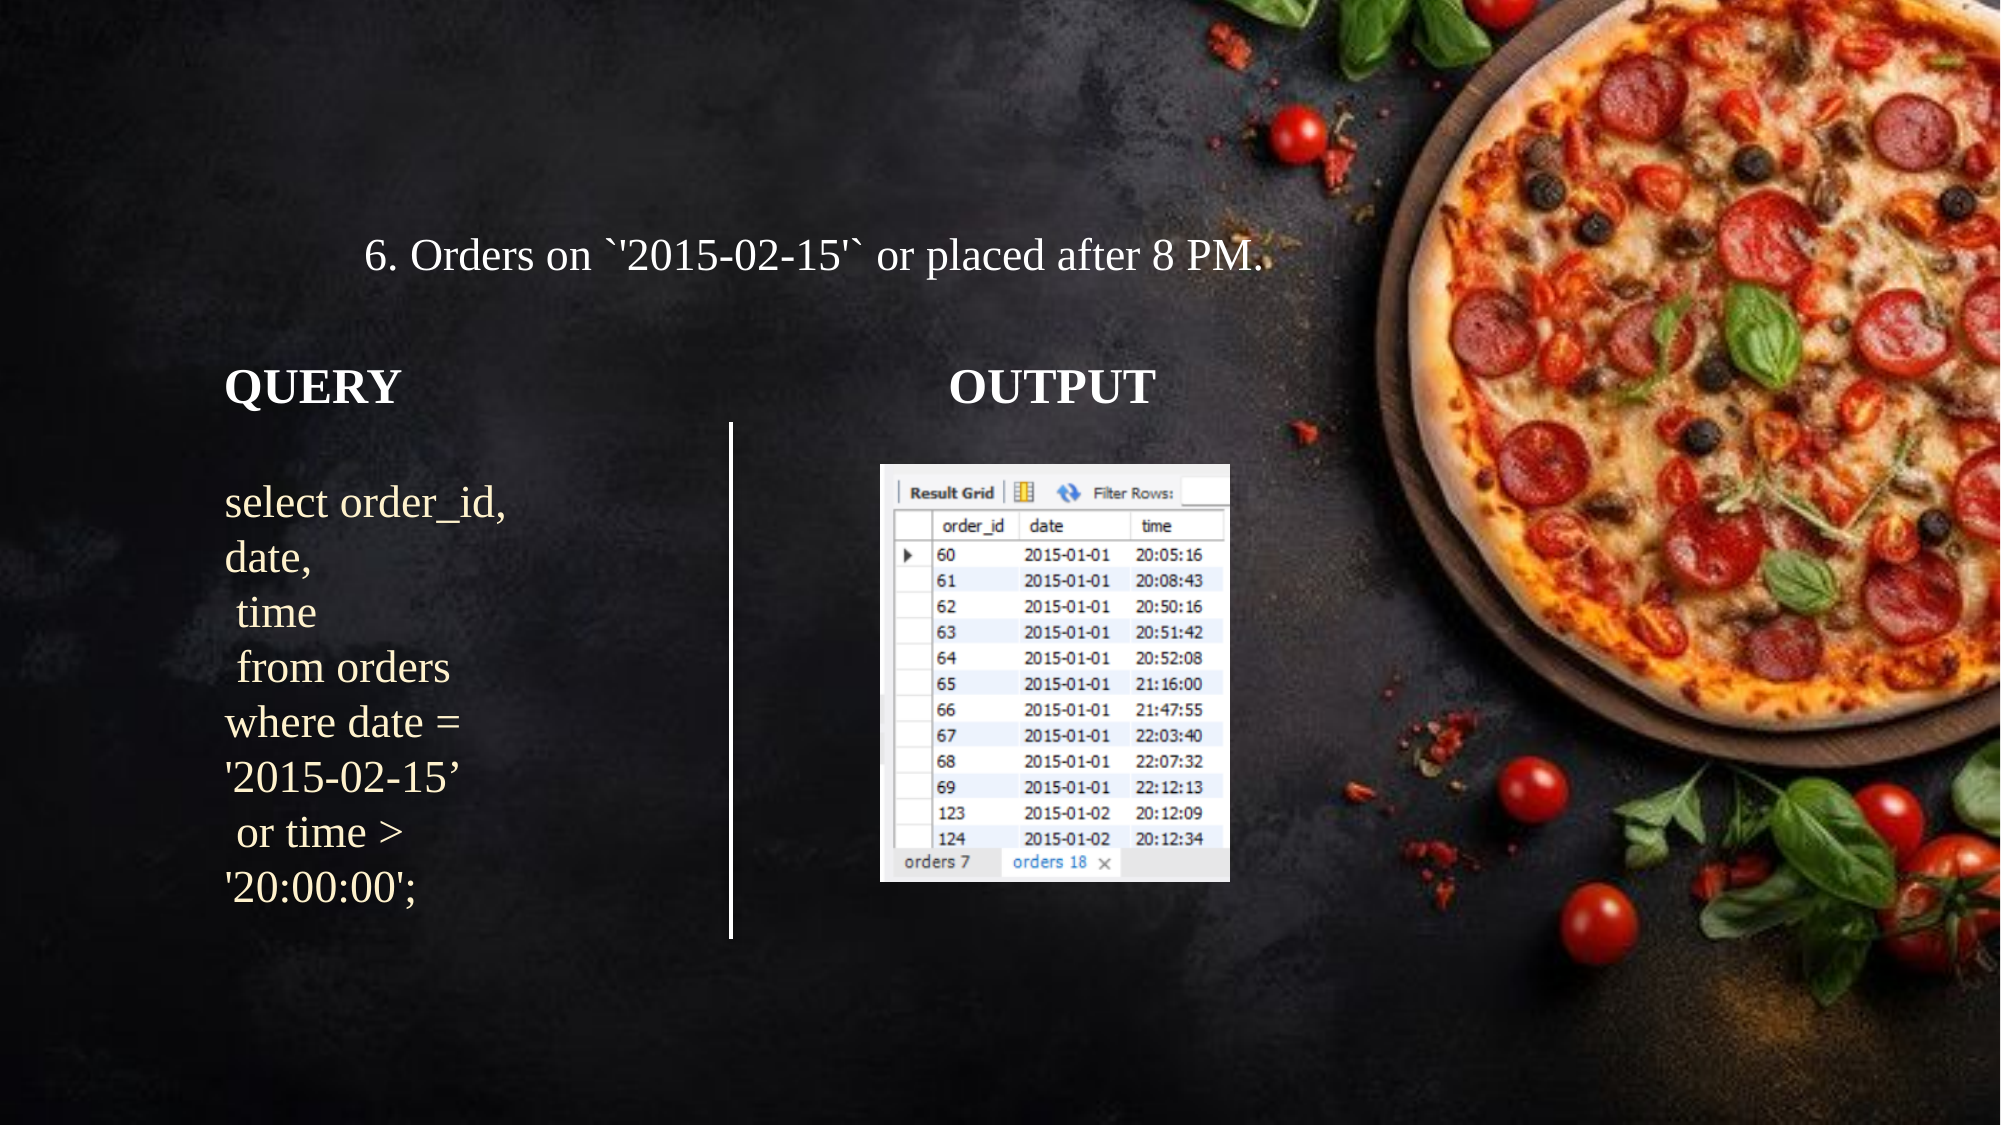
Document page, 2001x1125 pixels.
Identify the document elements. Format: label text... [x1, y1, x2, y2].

text_box OUTPUT [933, 346, 1214, 421]
text_box 6. Orders on `'2015-02-15'` or placed after 8 PM. [349, 216, 1721, 287]
text_box select order_id, date, time from orders where date = '2015-02-15’ or time > '20:00:00'; [209, 464, 581, 919]
picture [0, 0, 2001, 1125]
text_box QUERY [209, 346, 490, 421]
